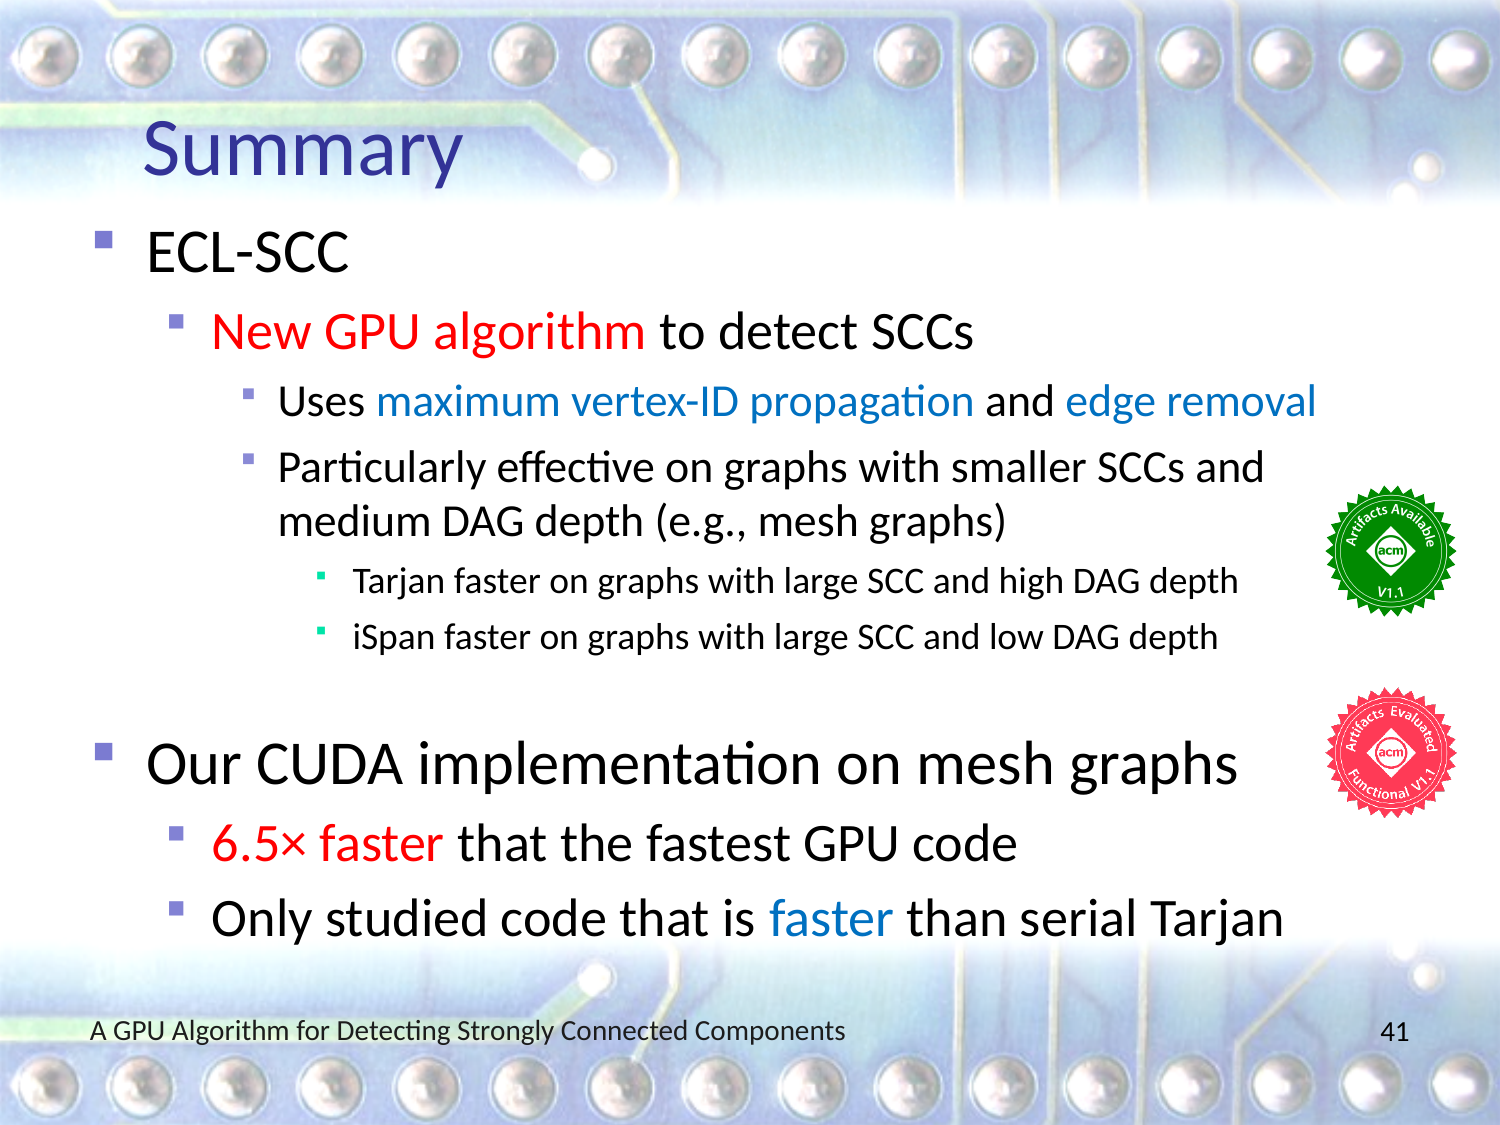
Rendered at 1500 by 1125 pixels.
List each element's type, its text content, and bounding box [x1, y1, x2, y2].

picture [1324, 687, 1457, 819]
slide_number 41 [1112, 979, 1426, 1055]
slide_number A GPU Algorithm for Detecting Strongly Connected Components [74, 978, 1113, 1055]
title Summary [74, 89, 1426, 195]
picture [1324, 485, 1457, 617]
list ECL-SCC New GPU algorithm to detect SCCs Uses maximum vertex-ID propagation and edge removal Particularly effective on graphs with smaller SCCs and medium DAG depth (e.g., mesh graphs) Tarjan faster on graphs with large SCC and high DAG depth iSpan faster on graphs with large SCC and low DAG depth Our CUDA implementation on mesh graphs 6.5× faster that the fastest GPU code Only studied code that is faster than serial Tarjan [74, 202, 1413, 976]
